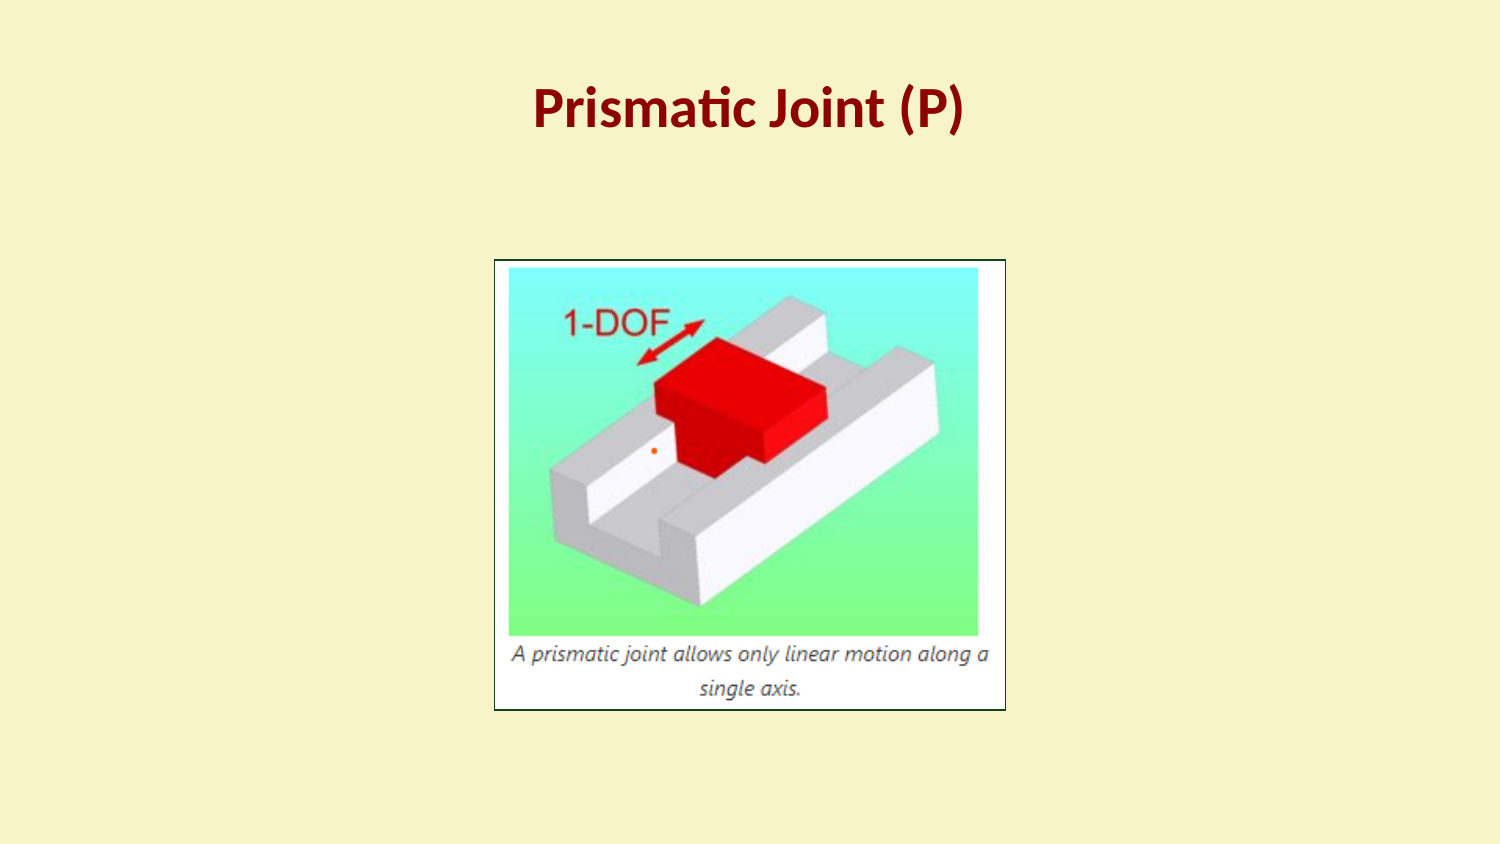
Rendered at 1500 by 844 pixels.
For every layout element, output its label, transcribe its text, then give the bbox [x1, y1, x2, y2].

title Prismatic Joint (P) [75, 33, 1425, 175]
picture [495, 260, 1005, 710]
